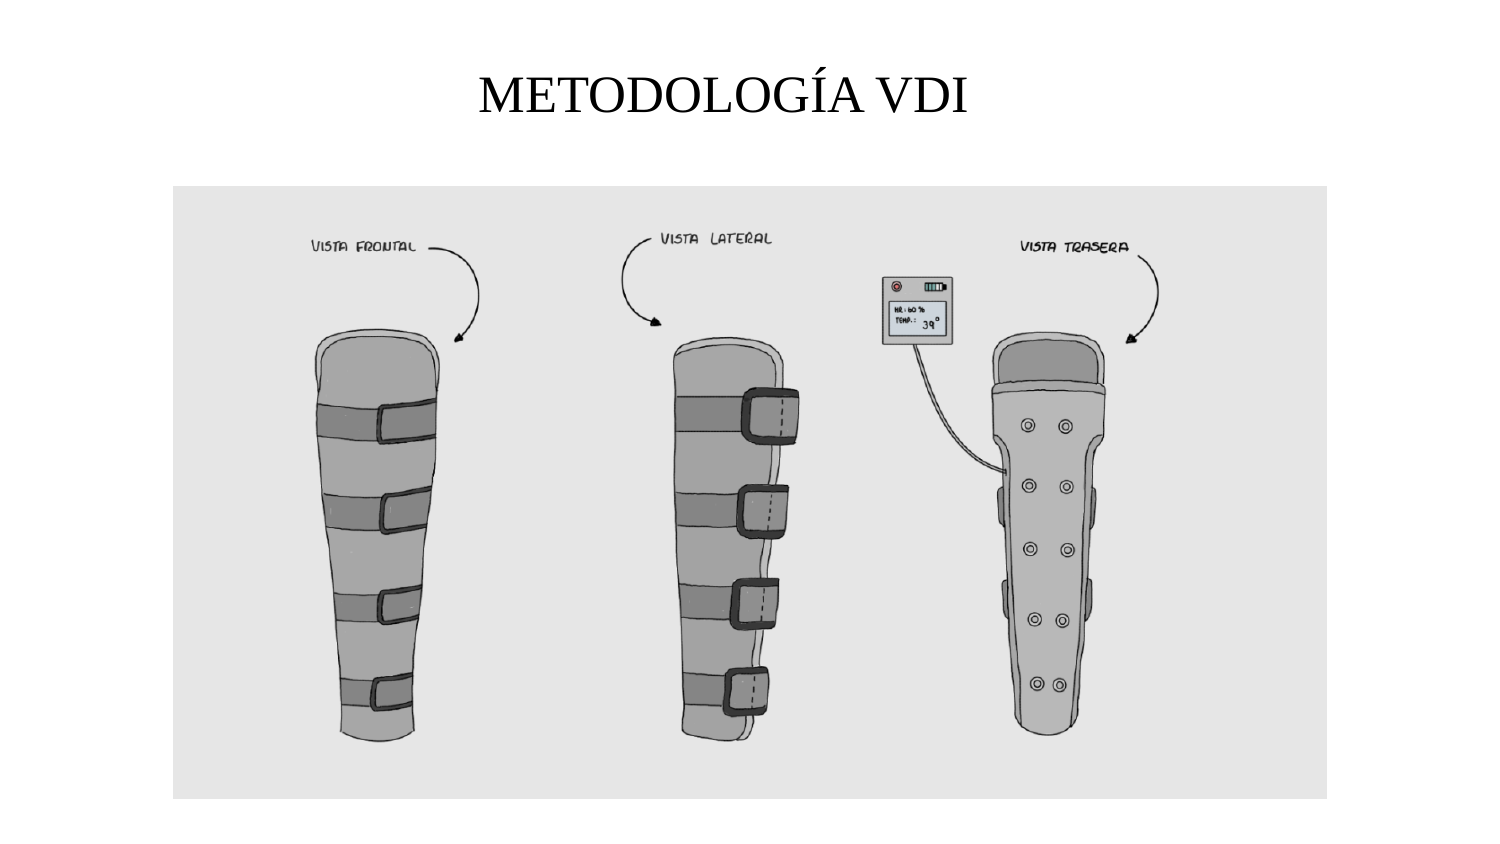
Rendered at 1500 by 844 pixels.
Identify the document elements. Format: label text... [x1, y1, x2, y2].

title METODOLOGÍA VDI [463, 44, 1012, 139]
picture [172, 186, 1328, 800]
